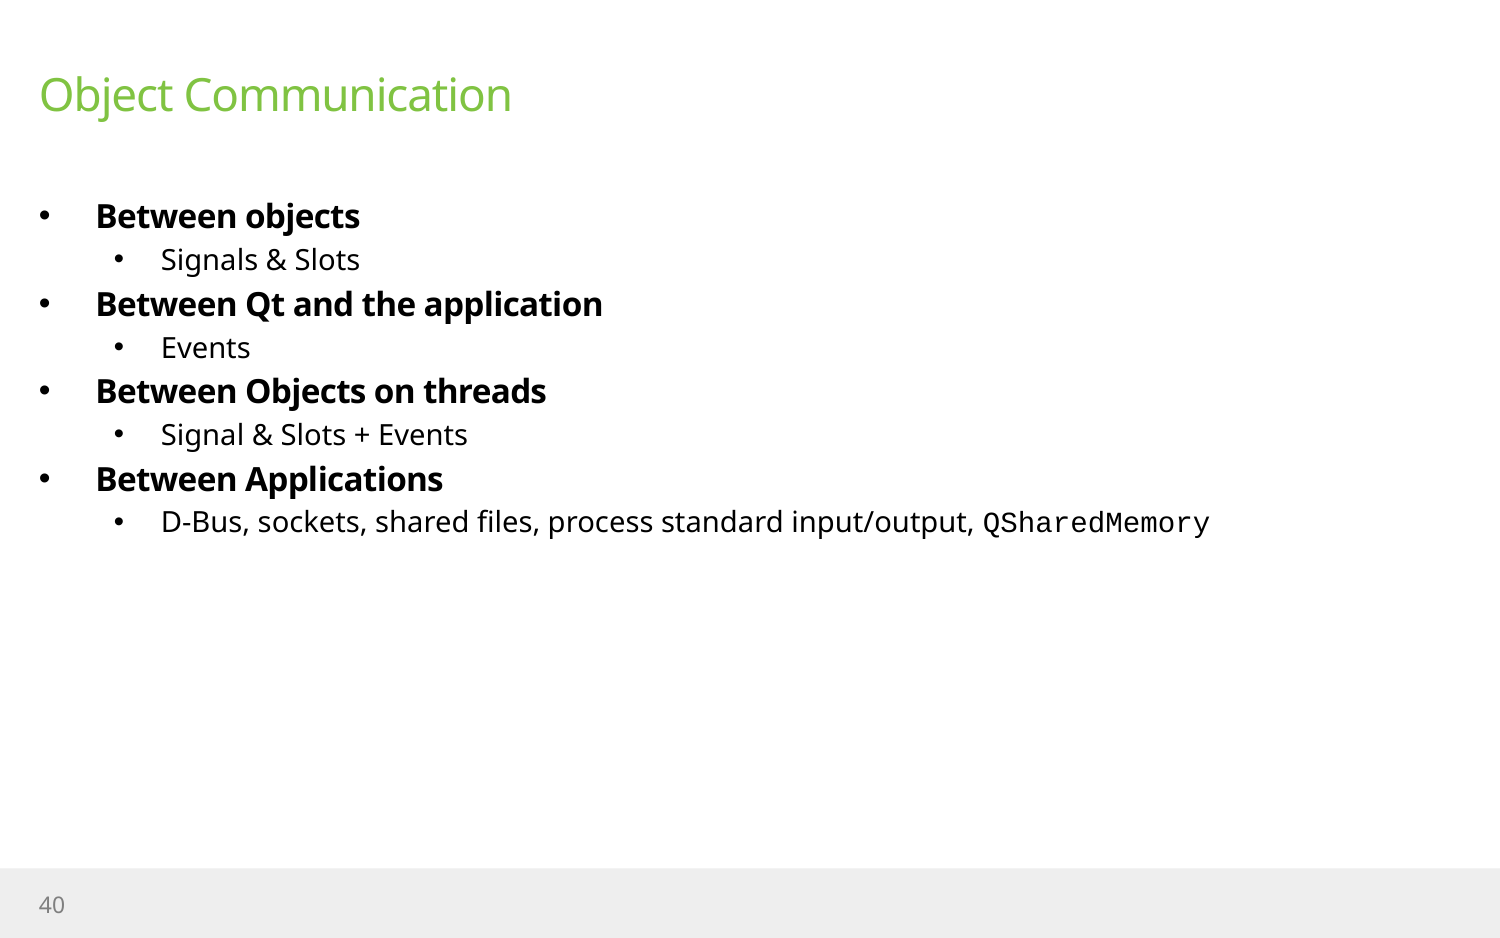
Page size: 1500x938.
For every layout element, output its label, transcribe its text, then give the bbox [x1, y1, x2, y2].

slide_number 40 [39, 892, 410, 921]
list Between objects Signals & Slots Between Qt and the application Events Between Objects on threads Signal & Slots + Events Between Applications D-Bus, sockets, shared files, process standard input/output, QSharedMemory [39, 195, 1406, 846]
title Object Communication [39, 66, 1052, 195]
